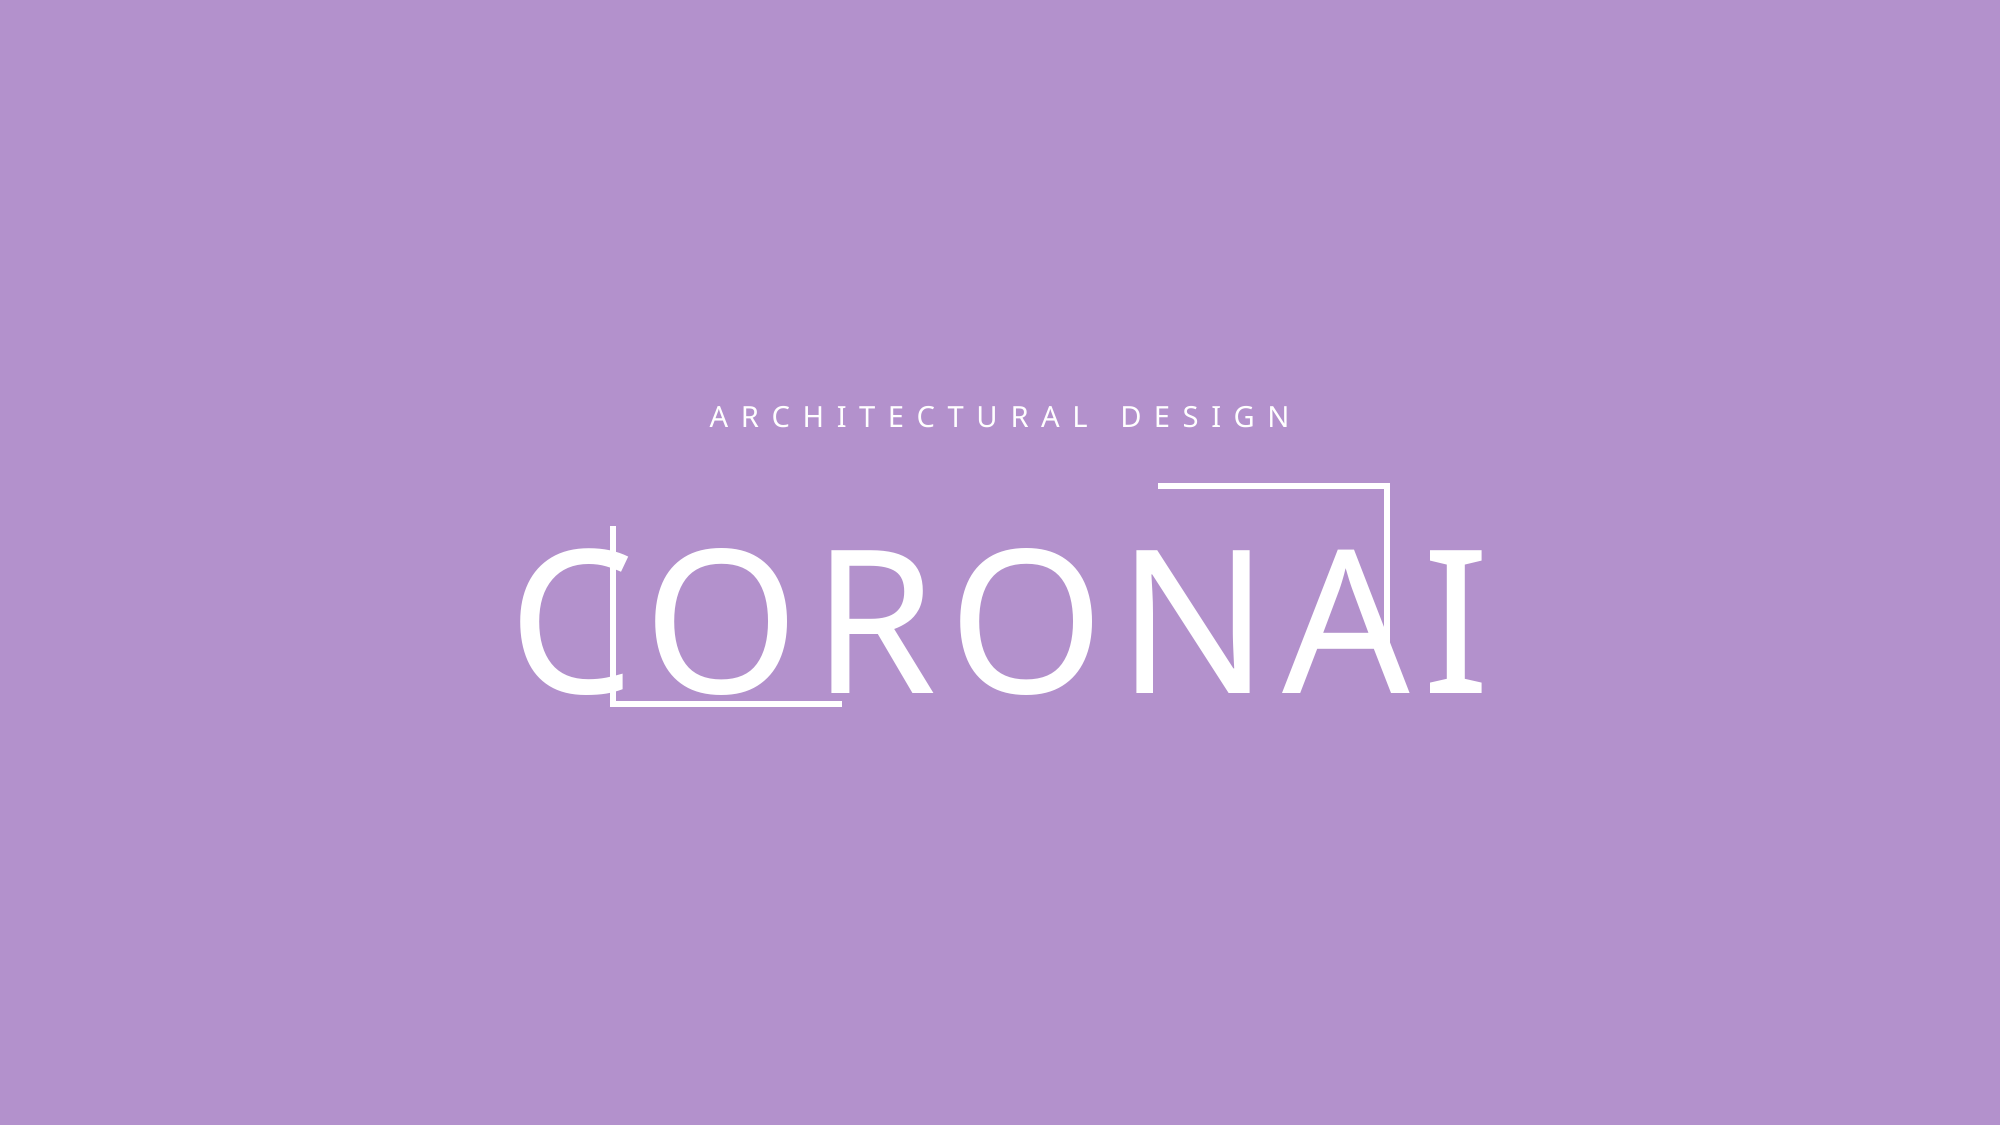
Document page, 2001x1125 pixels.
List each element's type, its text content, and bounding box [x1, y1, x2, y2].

text_box ARCHITECTURAL DESIGN [694, 390, 1305, 441]
text_box CORONAI [494, 486, 1506, 741]
text_box [0, 0, 2000, 1125]
